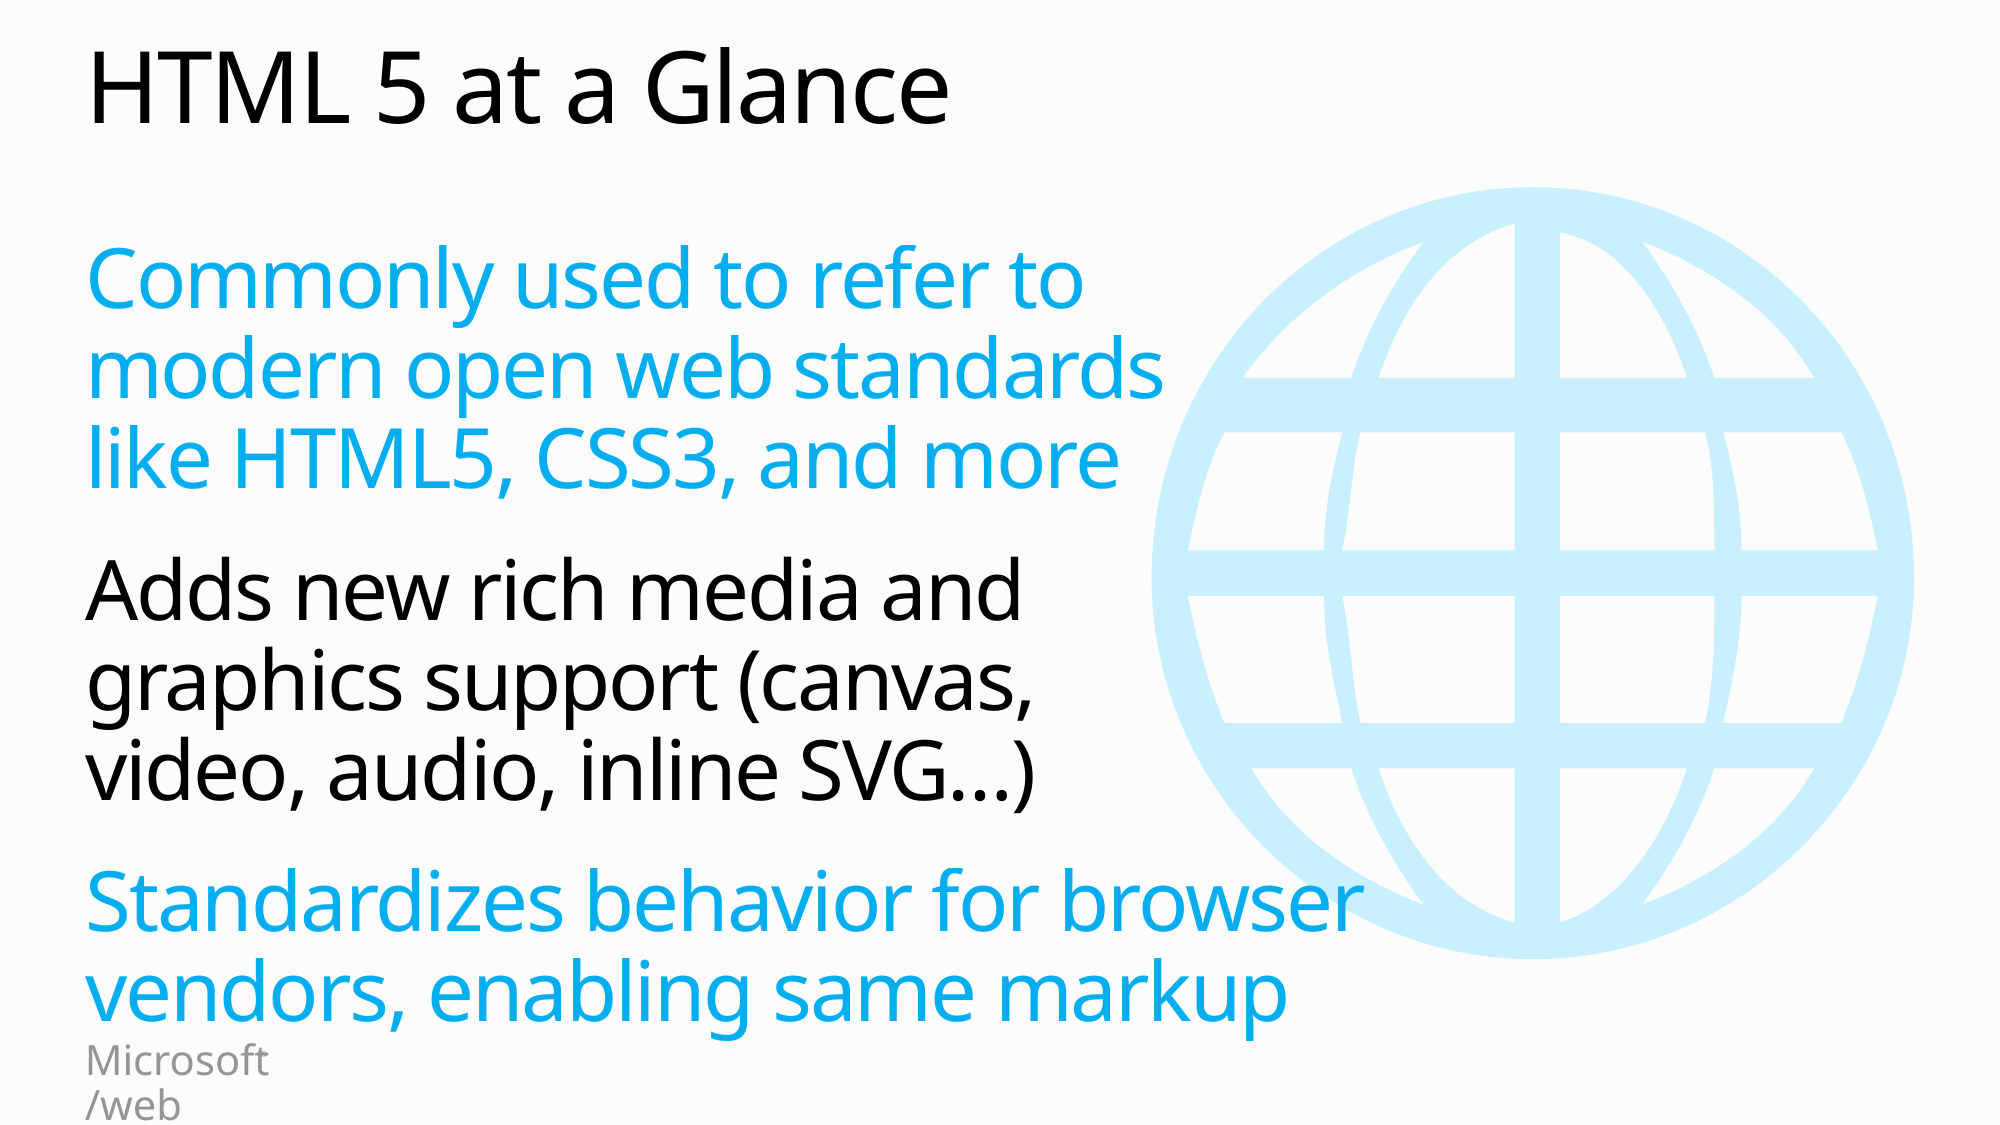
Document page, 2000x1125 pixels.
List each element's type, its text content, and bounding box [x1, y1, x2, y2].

text_box [1348, 187, 1718, 236]
title HTML 5 at a Glance [85, 37, 1914, 147]
list Commonly used to refer to modern open web standards like HTML5, CSS3, and more Adds new rich media and graphics support (canvas, video, audio, inline SVG…) Standardizes behavior for browser vendors, enabling same markup [85, 236, 1914, 1055]
